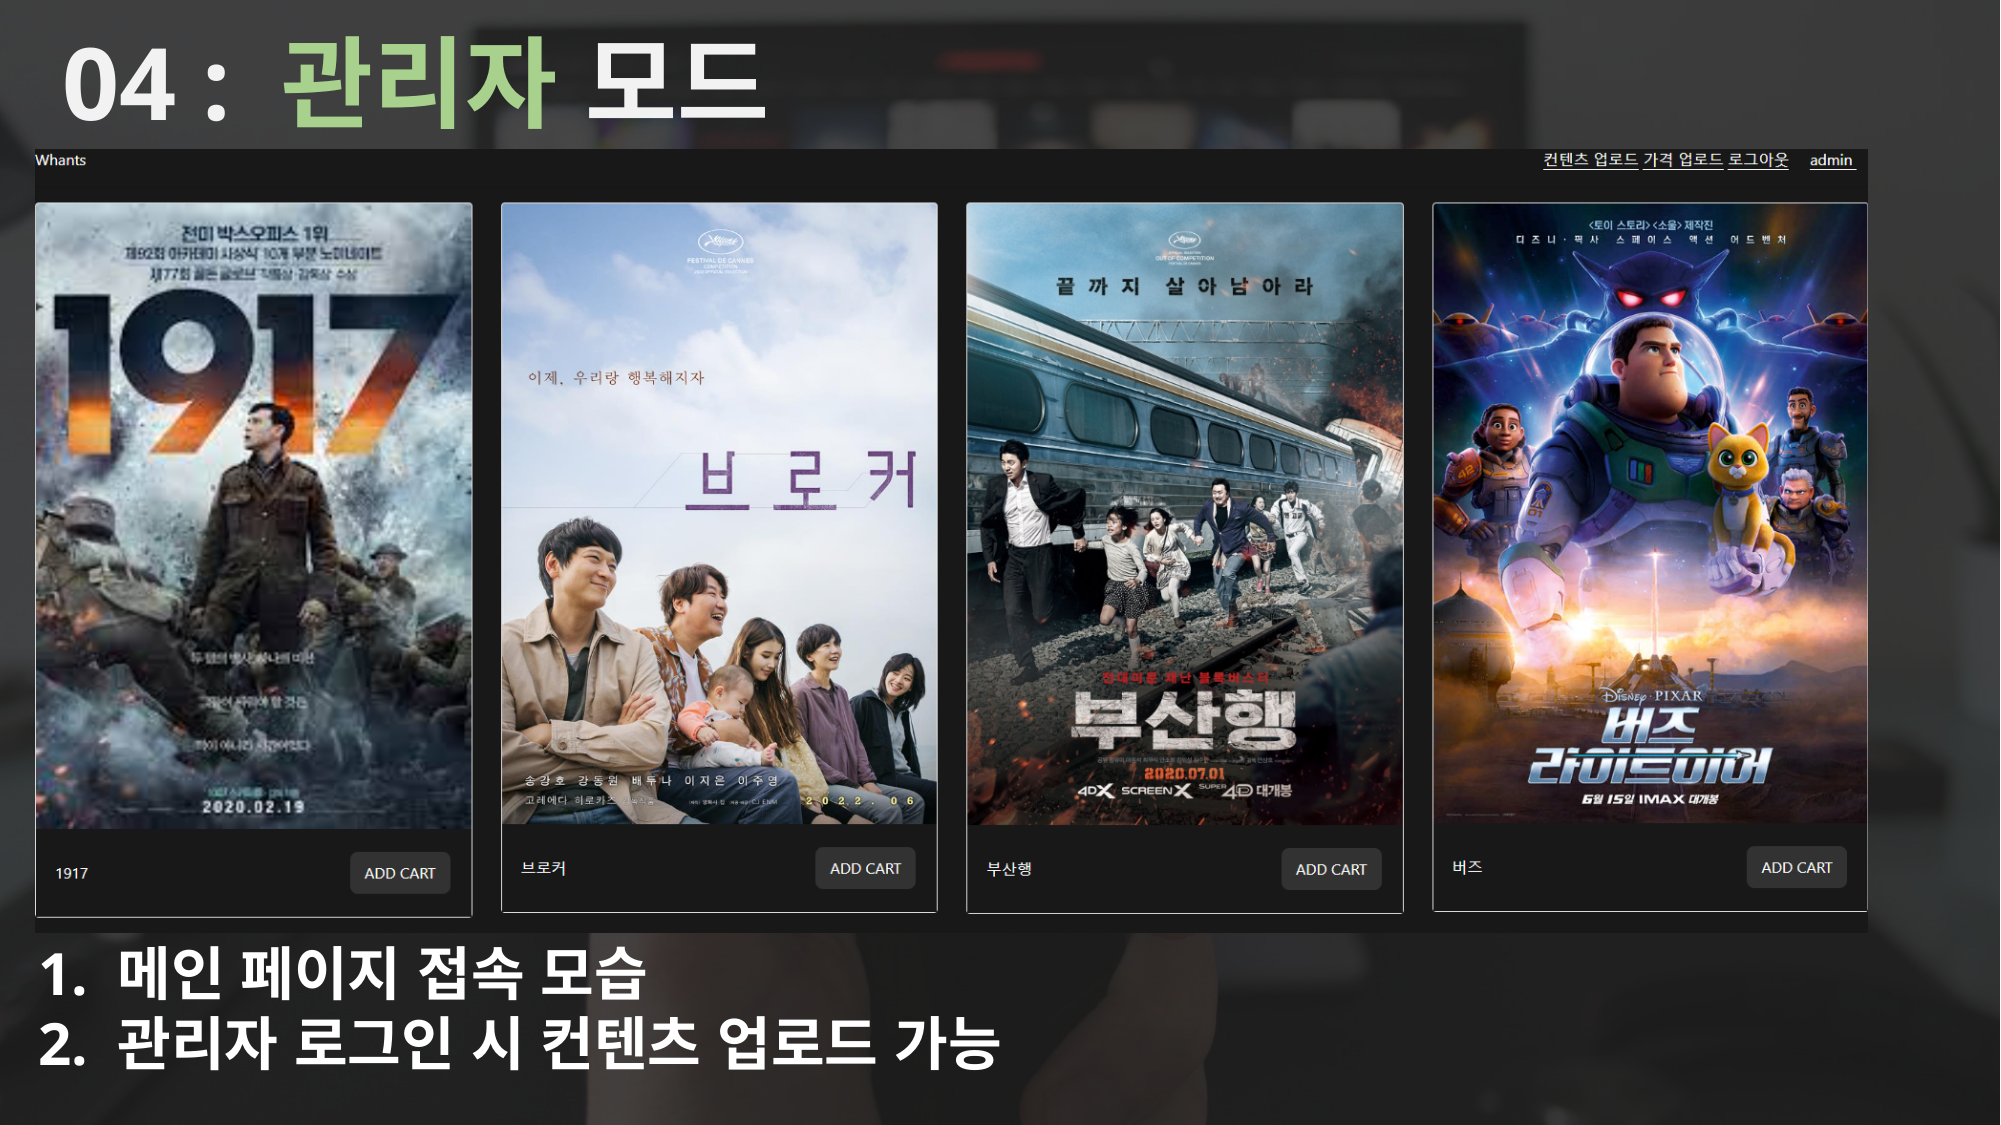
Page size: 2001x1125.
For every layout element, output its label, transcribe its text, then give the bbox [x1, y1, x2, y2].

text_box 04 : 관리자 모드 [48, 12, 785, 148]
picture [35, 149, 1868, 933]
text_box 1. 메인 페이지 접속 모습 2. 관리자 로그인 시 컨텐츠 업로드 가능 [23, 929, 1569, 1084]
